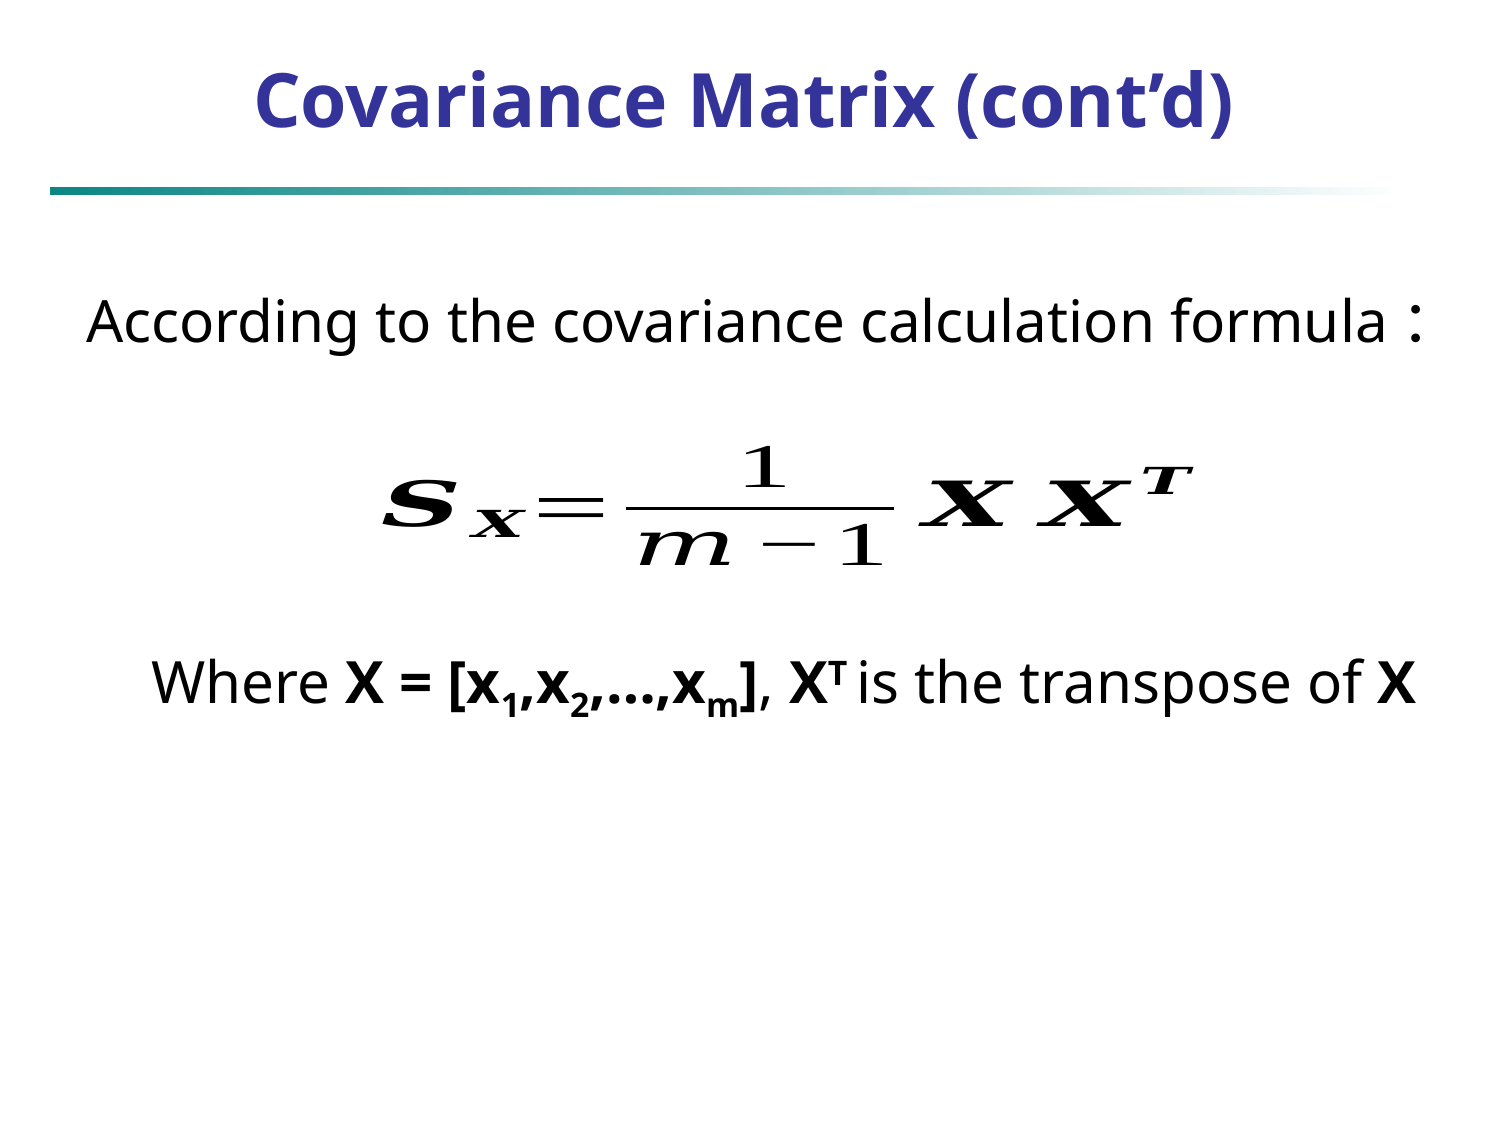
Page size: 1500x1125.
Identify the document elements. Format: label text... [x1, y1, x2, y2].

text_box Where X = [x1,x2,…,xm], XT is the transpose of X [136, 637, 1432, 733]
title Covariance Matrix (cont’d) [24, 50, 1463, 150]
text_box According to the covariance calculation formula： [71, 276, 1475, 362]
